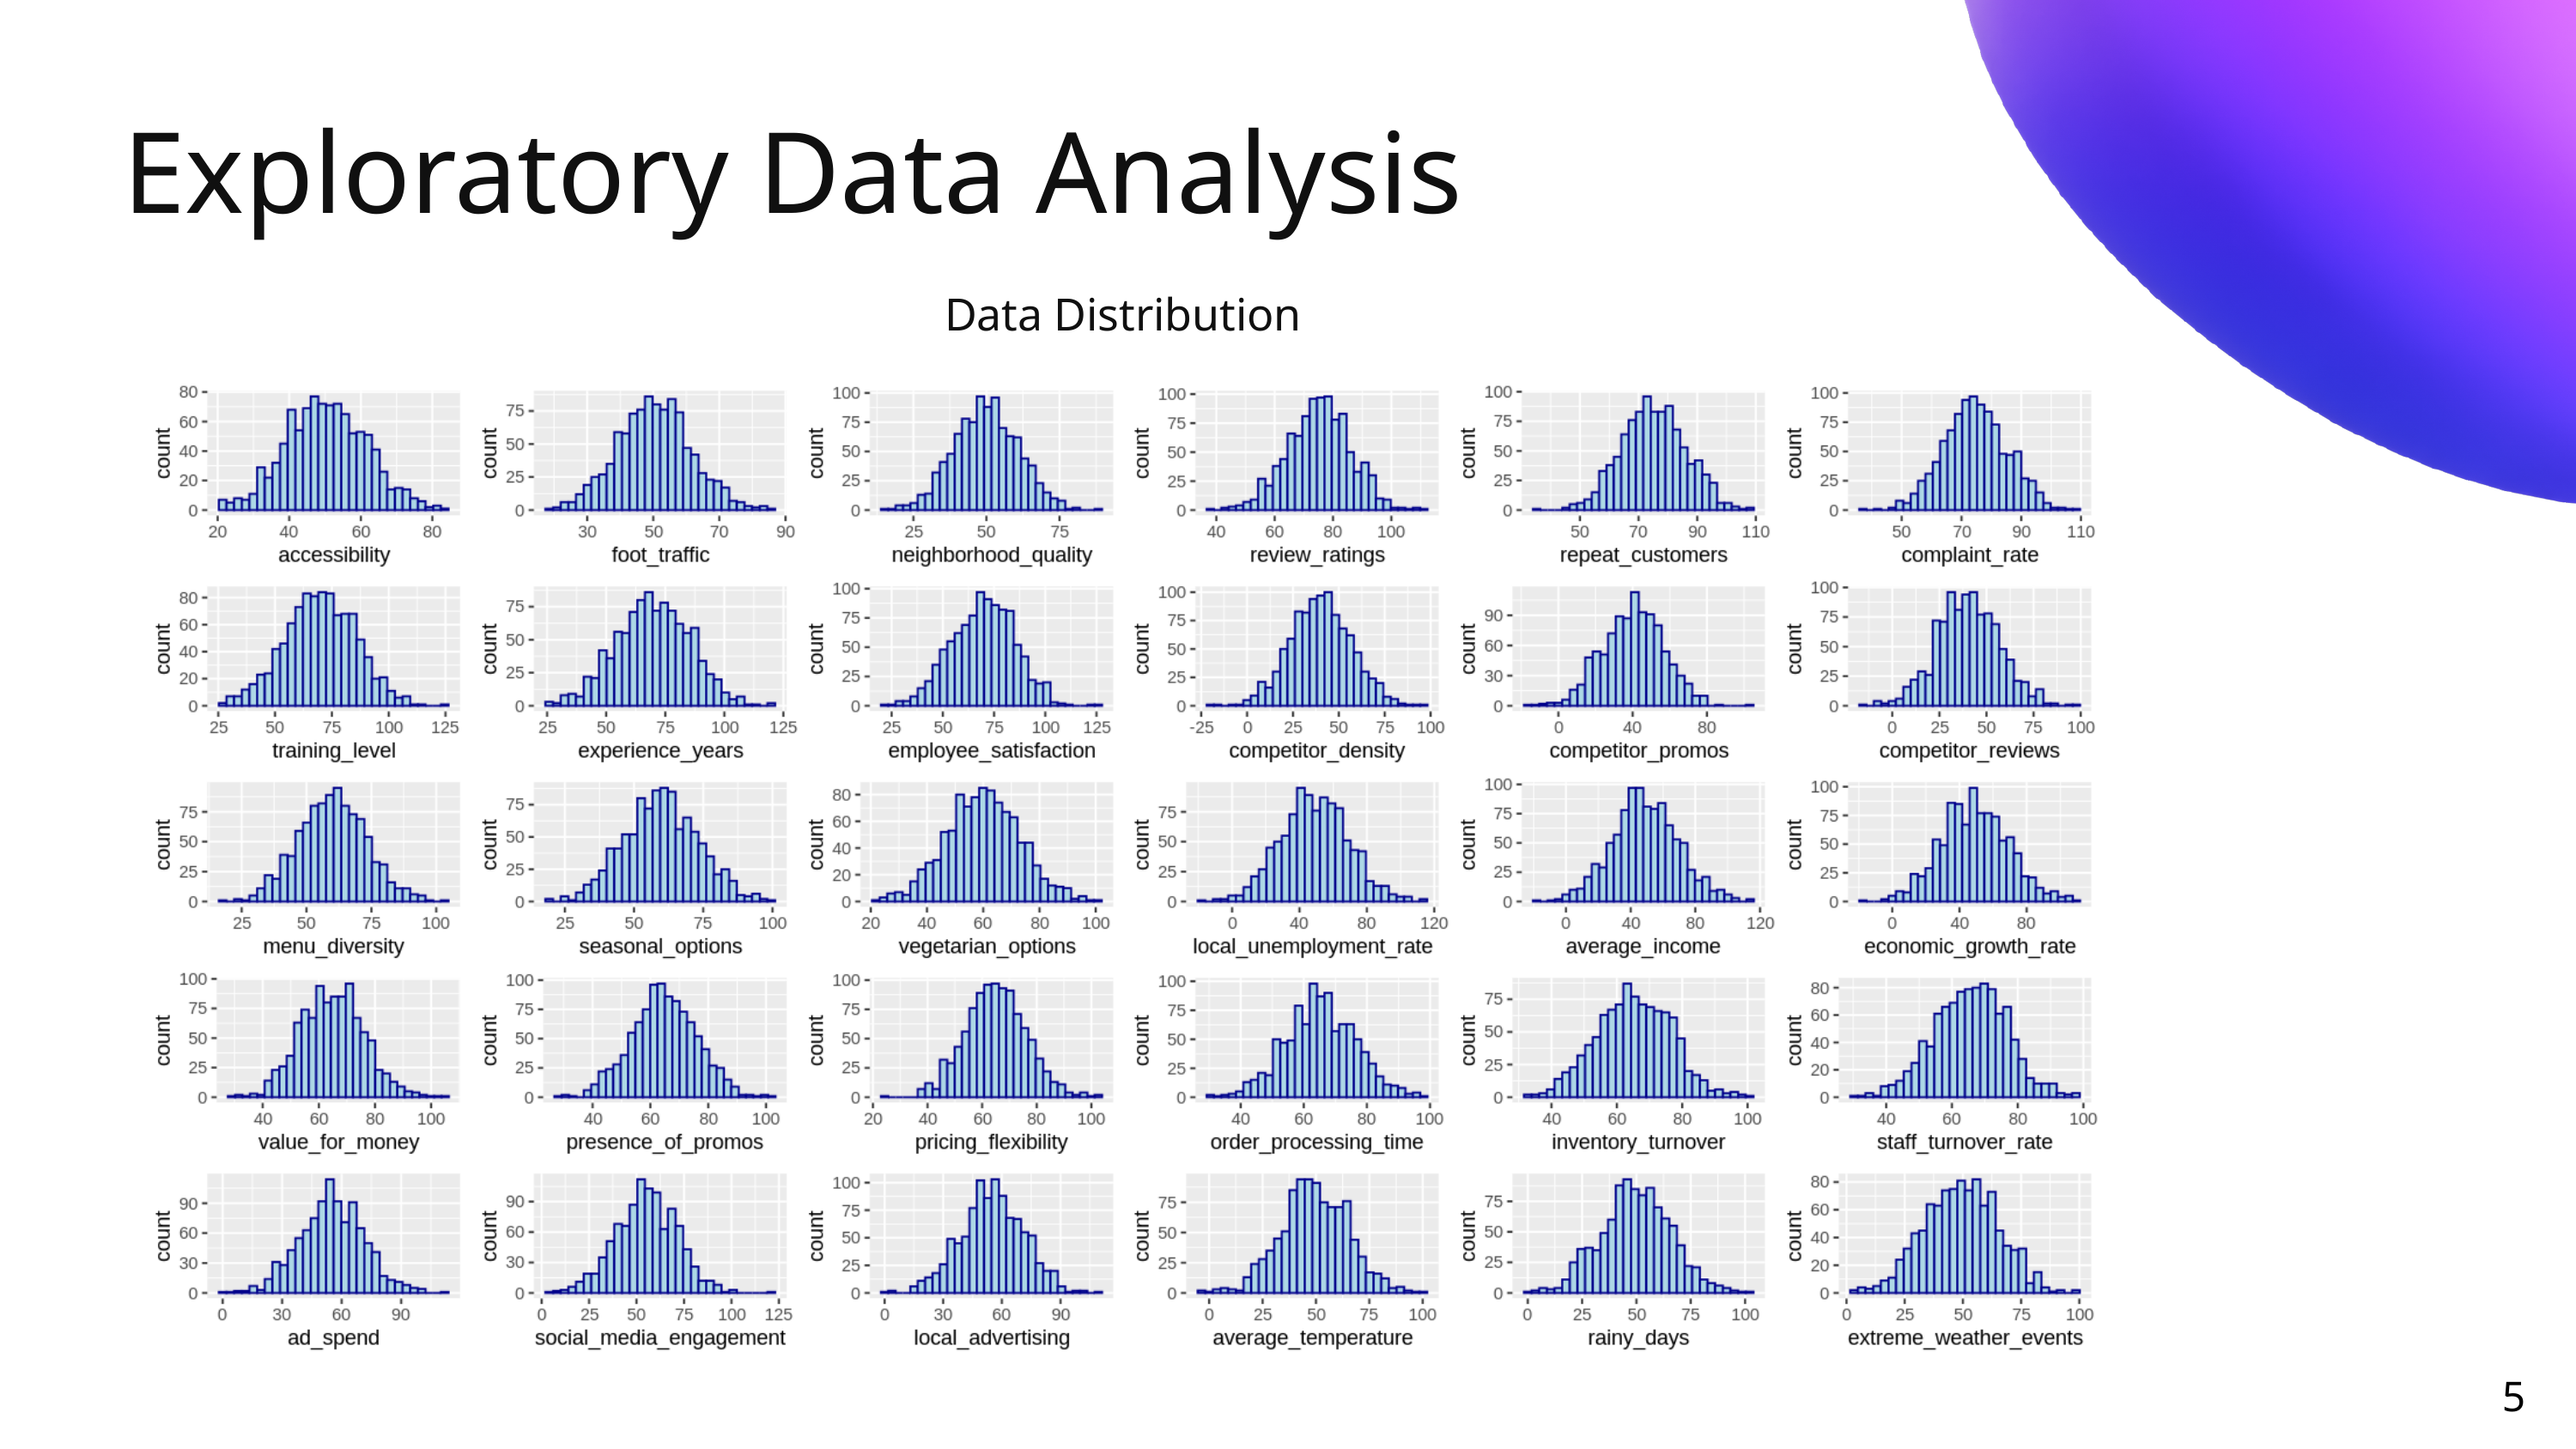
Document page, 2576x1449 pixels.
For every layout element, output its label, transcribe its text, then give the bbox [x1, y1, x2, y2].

text_box [1123, 380, 2102, 1359]
text_box [144, 380, 1123, 1359]
text_box Exploratory Data Analysis [123, 100, 1982, 236]
text_box [1947, 0, 2576, 514]
text_box 5 [0, 1362, 2526, 1421]
text_box Data Distribution [774, 277, 1473, 340]
